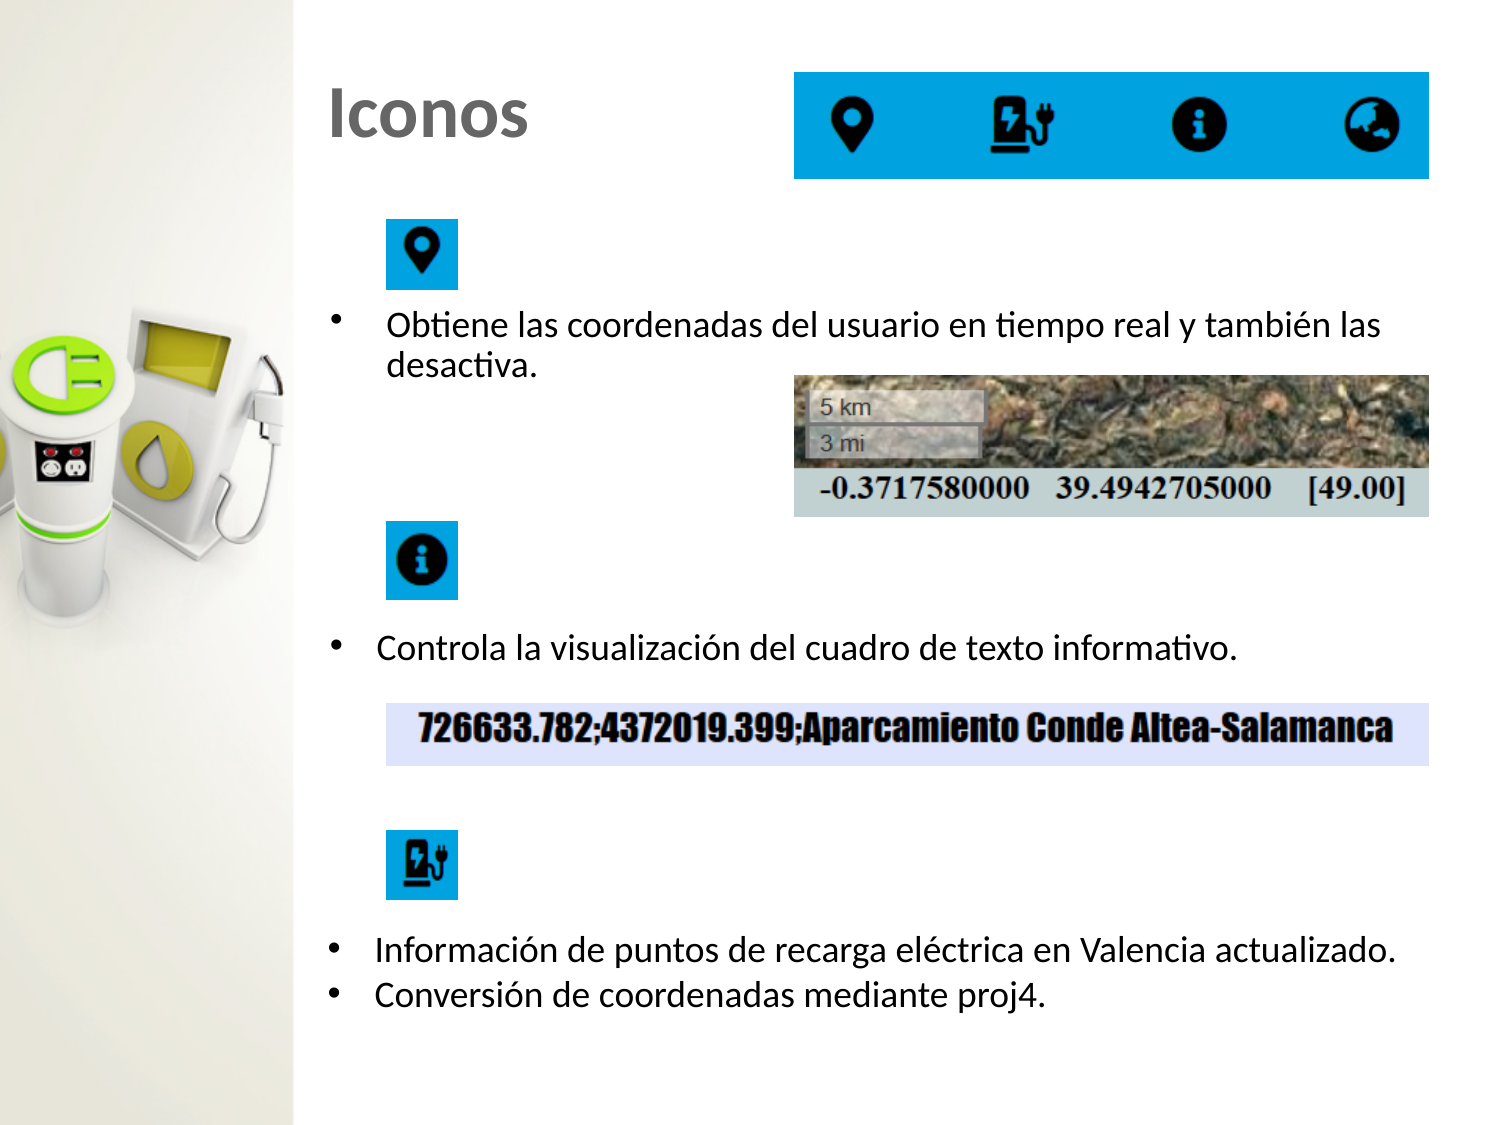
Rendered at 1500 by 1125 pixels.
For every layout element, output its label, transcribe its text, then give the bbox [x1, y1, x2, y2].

text_box Controla la visualización del cuadro de texto informativo. [315, 615, 1325, 675]
title Iconos [312, 54, 1436, 161]
text_box Información de puntos de recarga eléctrica en Valencia actualizado. Conversión de coordenadas mediante proj4. [312, 917, 1429, 1023]
list Obtiene las coordenadas del usuario en tiempo real y también las desactiva. [315, 197, 1438, 1088]
picture [0, 0, 1500, 1125]
